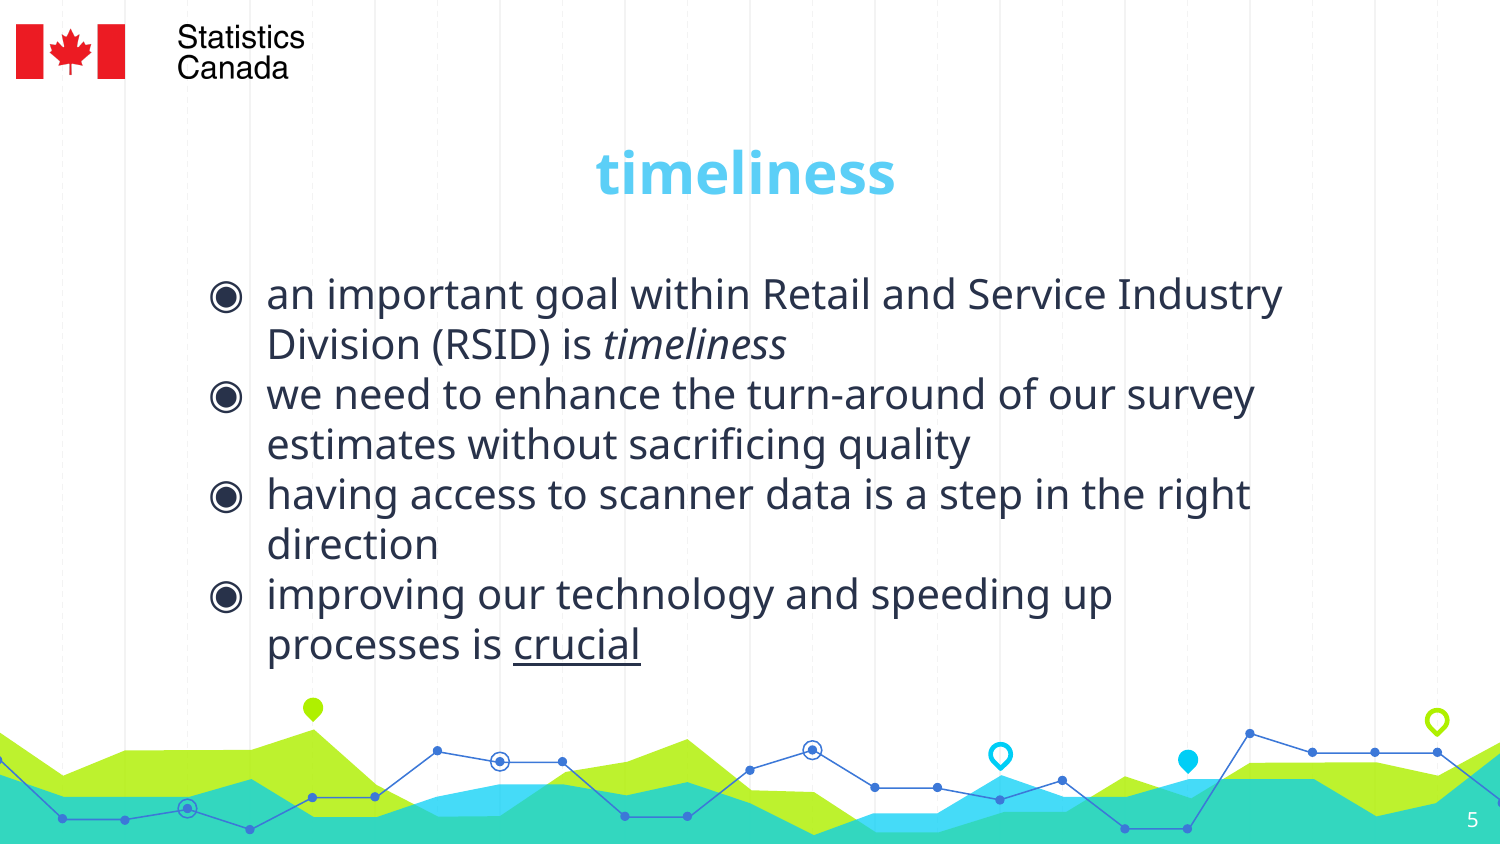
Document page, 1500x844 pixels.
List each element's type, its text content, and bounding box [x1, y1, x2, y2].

list an important goal within Retail and Service Industry Division (RSID) is timeliness we need to enhance the turn-around of our survey estimates without sacrificing quality having access to scanner data is a step in the right direction improving our technology and speeding up processes is crucial [176, 252, 1325, 568]
picture [16, 24, 307, 80]
title timeliness [171, 103, 1320, 222]
slide_number 5 [1403, 791, 1494, 844]
